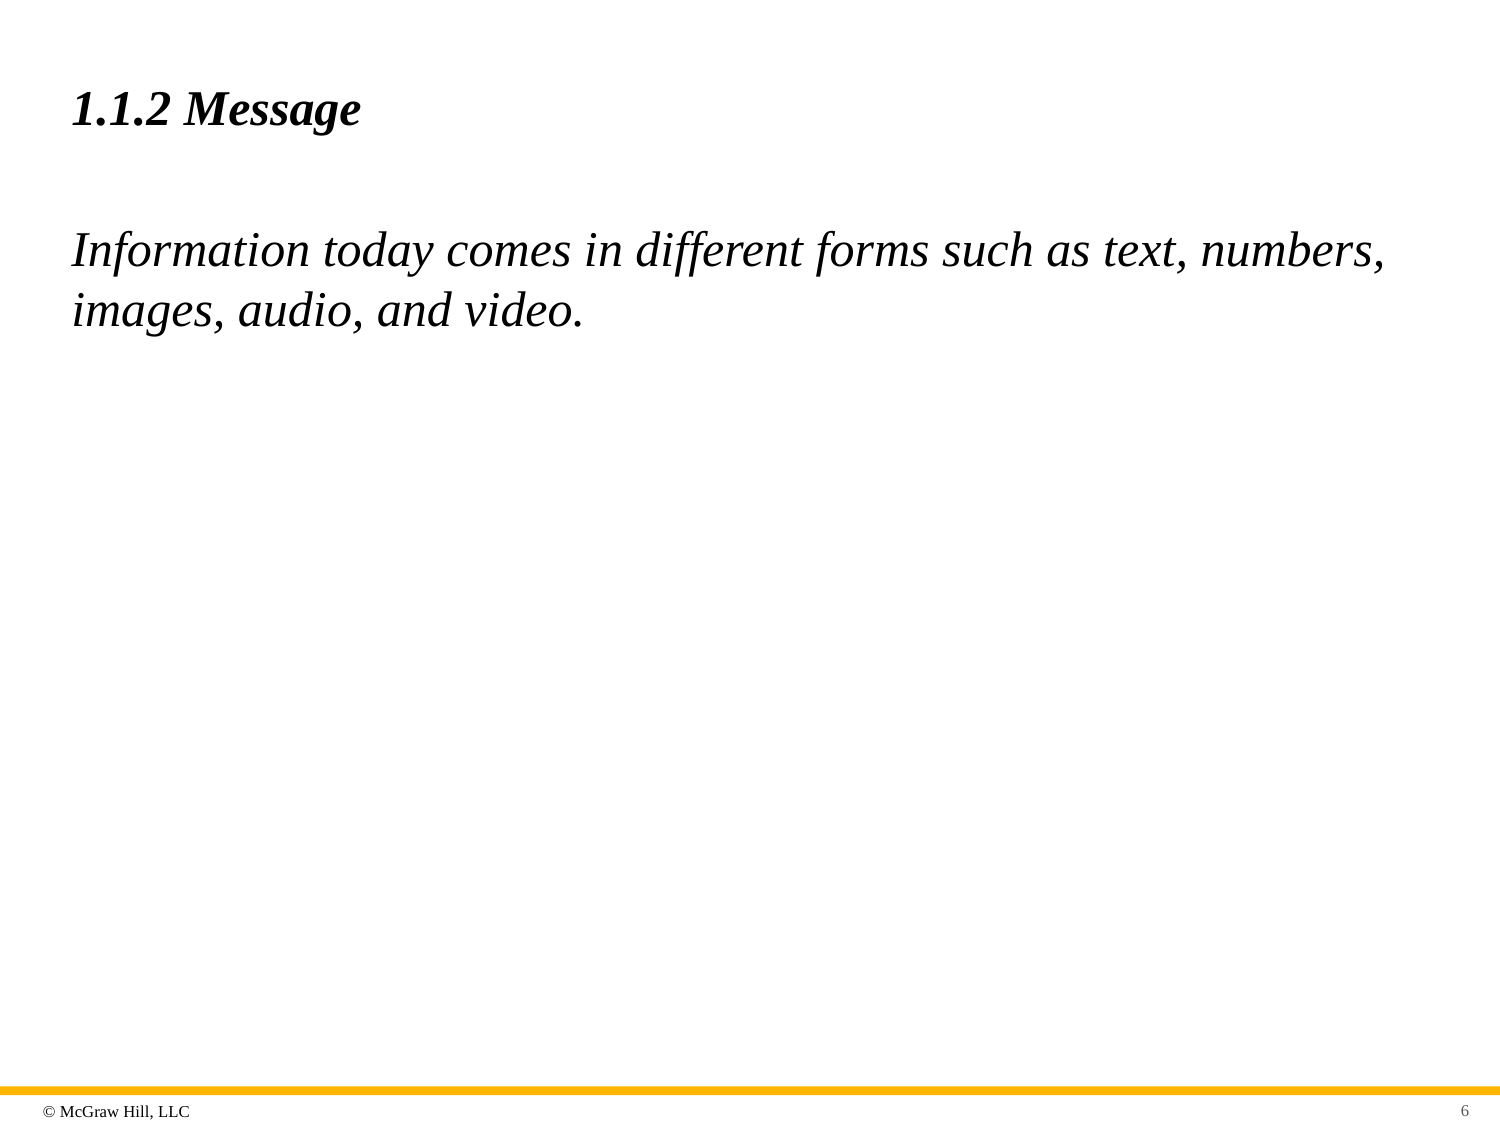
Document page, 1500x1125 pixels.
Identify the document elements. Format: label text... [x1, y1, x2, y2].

slide_number 6 [1418, 1096, 1477, 1123]
title 1.1.2 Message [56, 50, 1444, 162]
list Information today comes in different forms such as text, numbers, images, audio, and video. [56, 209, 1444, 1056]
